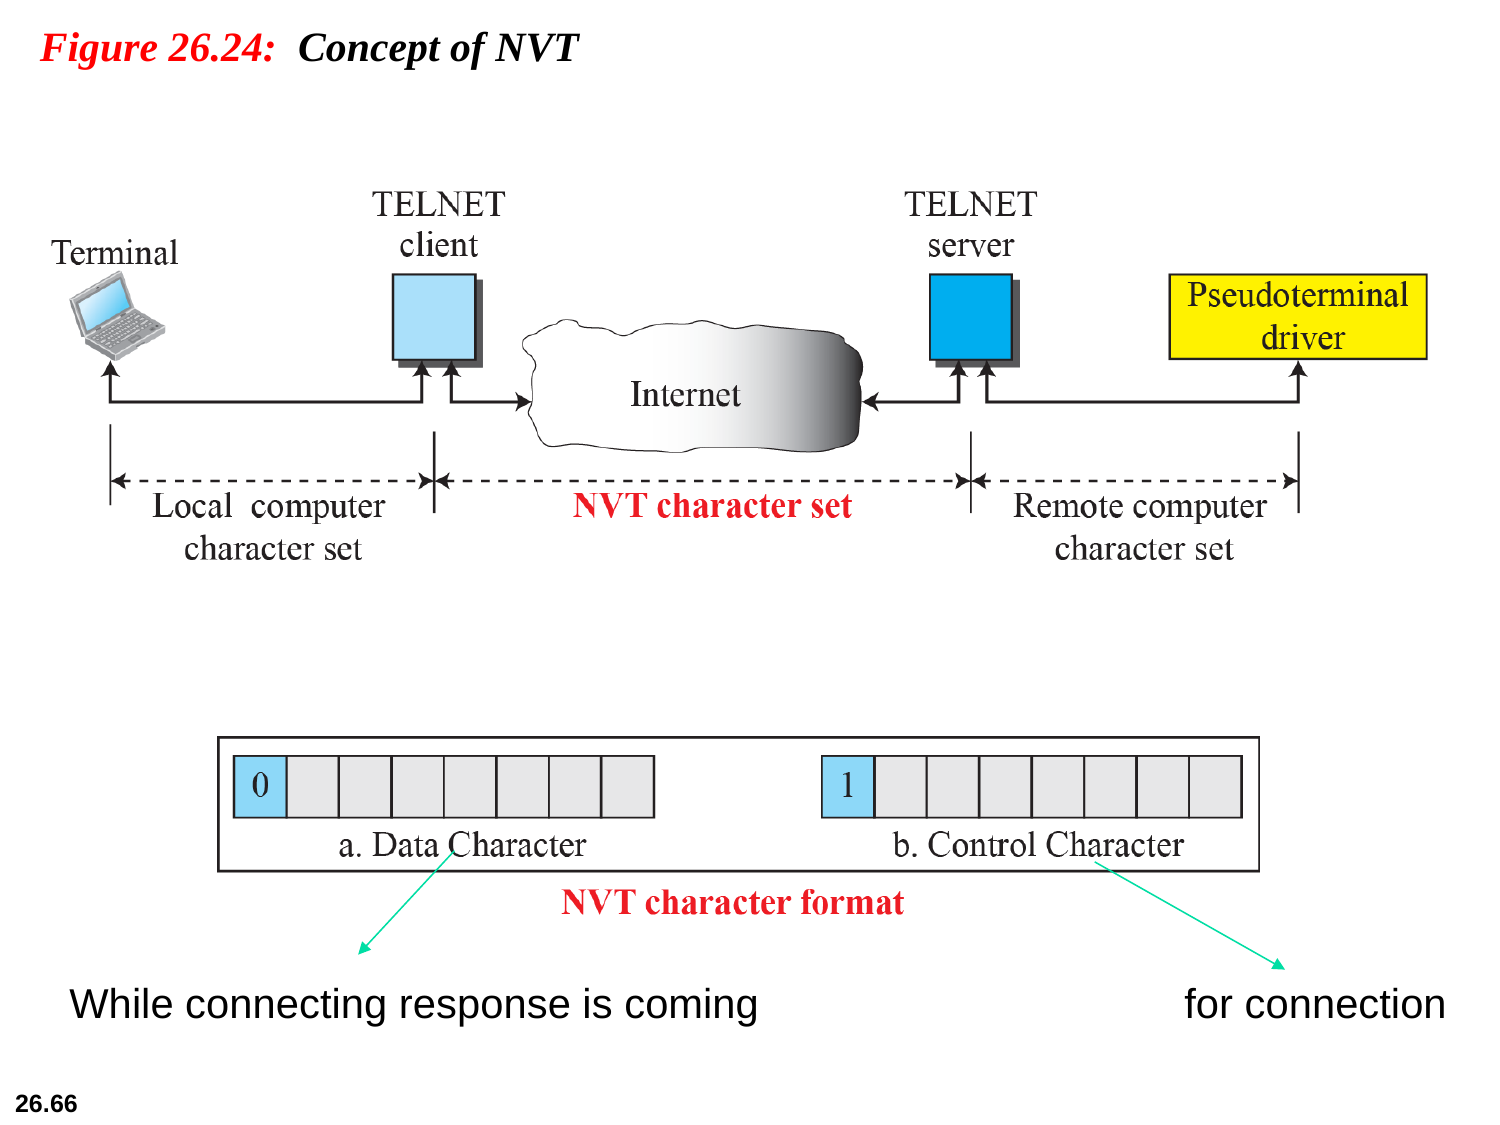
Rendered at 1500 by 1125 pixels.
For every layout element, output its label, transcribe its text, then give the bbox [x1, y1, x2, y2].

text_box 26.66 [0, 1049, 313, 1125]
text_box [357, 850, 455, 955]
picture [49, 186, 1428, 570]
text_box While connecting response is coming for connection [54, 969, 1474, 1035]
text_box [1094, 861, 1286, 970]
text_box Figure 26.24: Concept of NVT [24, 12, 1363, 78]
picture [217, 736, 1261, 926]
